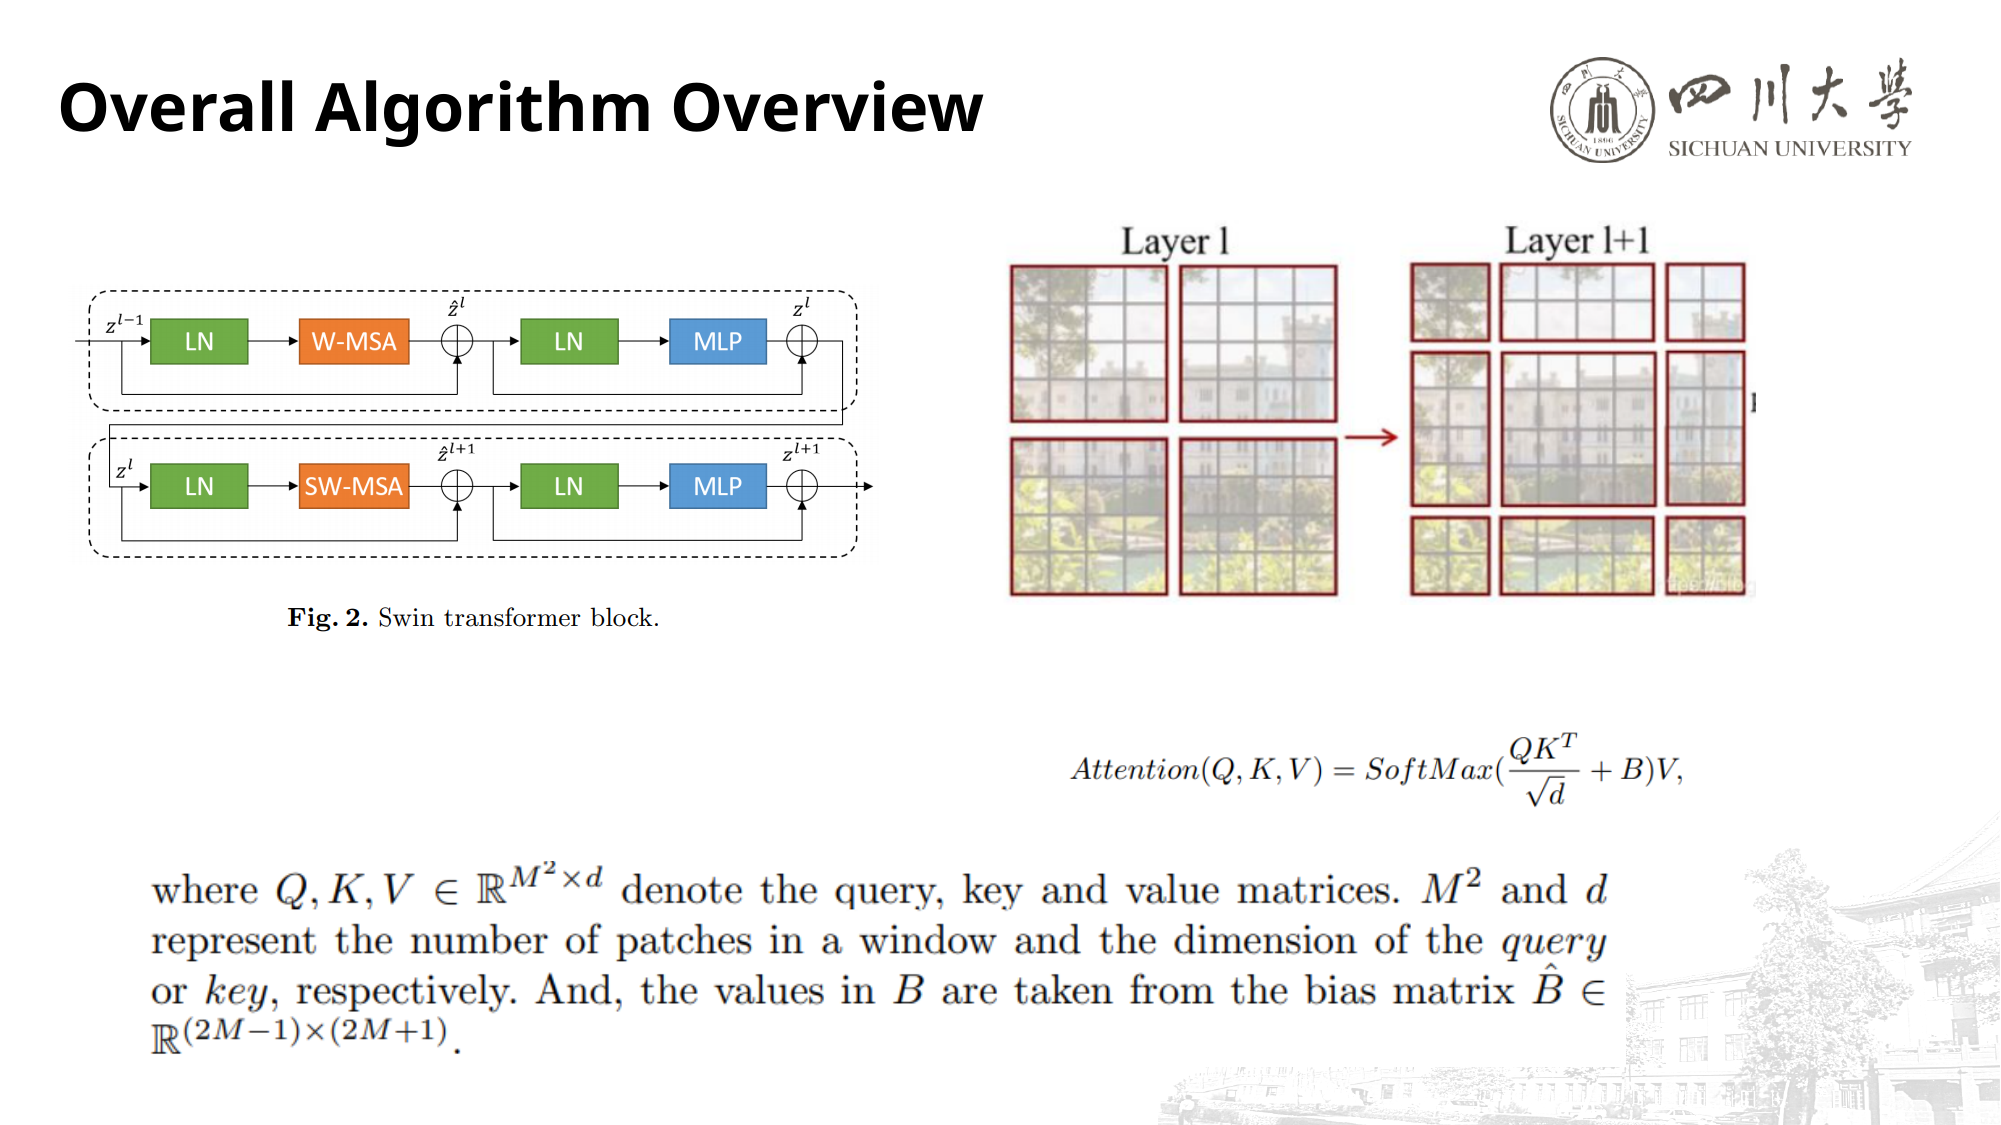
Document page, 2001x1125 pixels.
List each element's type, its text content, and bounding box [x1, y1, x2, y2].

picture [1550, 57, 1912, 163]
picture [132, 718, 2000, 1125]
picture [999, 219, 1756, 605]
picture [61, 274, 880, 634]
text_box Overall Algorithm Overview [42, 57, 1224, 153]
